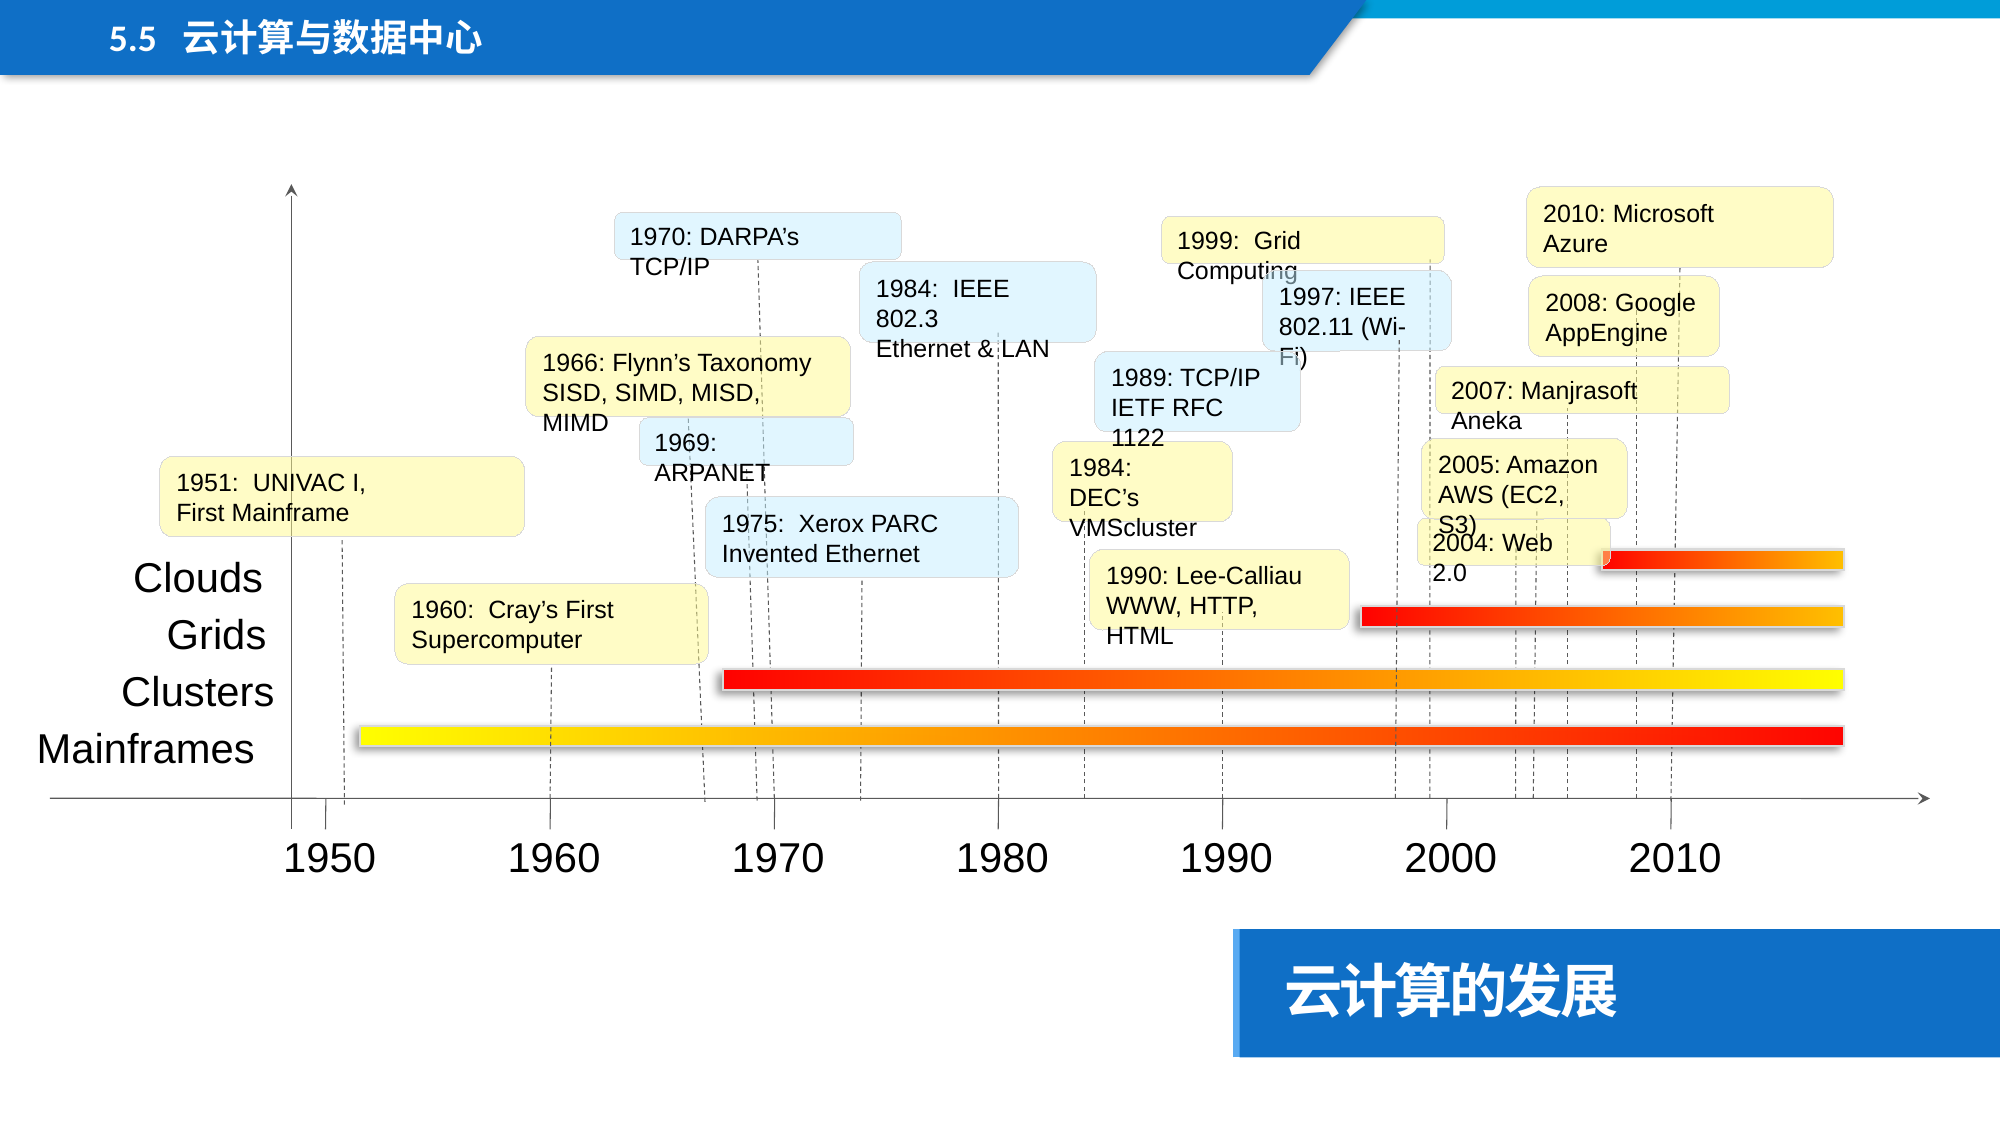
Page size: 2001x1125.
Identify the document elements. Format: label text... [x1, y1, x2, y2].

list 云计算的发展 [1239, 929, 2000, 1058]
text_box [0, 184, 1930, 888]
list 5.5 云计算与数据中心 [93, 11, 1138, 68]
